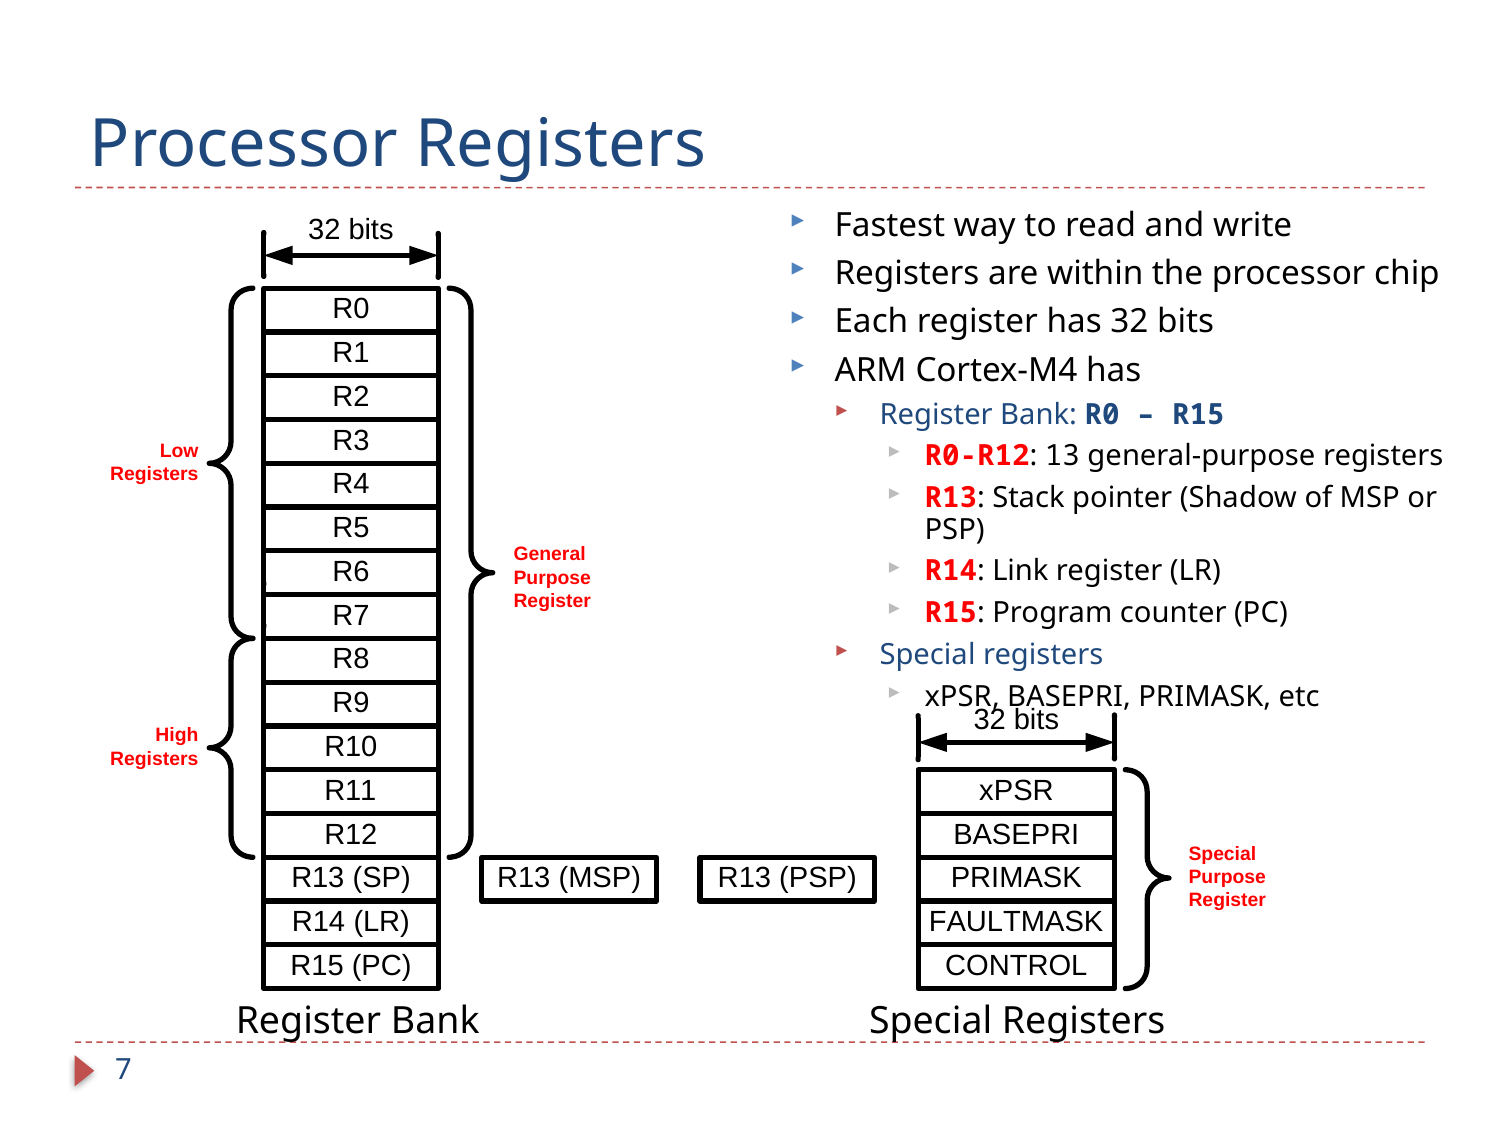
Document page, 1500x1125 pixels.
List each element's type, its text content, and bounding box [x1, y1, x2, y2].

slide_number 7 [100, 1042, 426, 1103]
text_box [187, 117, 211, 164]
title Processor Registers [75, 24, 1425, 188]
text_box Register Bank [221, 1014, 495, 1049]
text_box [74, 188, 1422, 1001]
text_box Special Registers [854, 1014, 1181, 1049]
text_box Fastest way to read and write Registers are within the processor chip Each register has 32 bits ARM Cortex-M4 has Register Bank: R0 – R15 R0-R12: 13 general-purpose registers R13: Stack pointer (Shadow of MSP or PSP) R14: Link register (LR) R15: Program counter (PC) Special registers xPSR, BASEPRI, PRIMASK, etc [1426, 200, 1477, 688]
